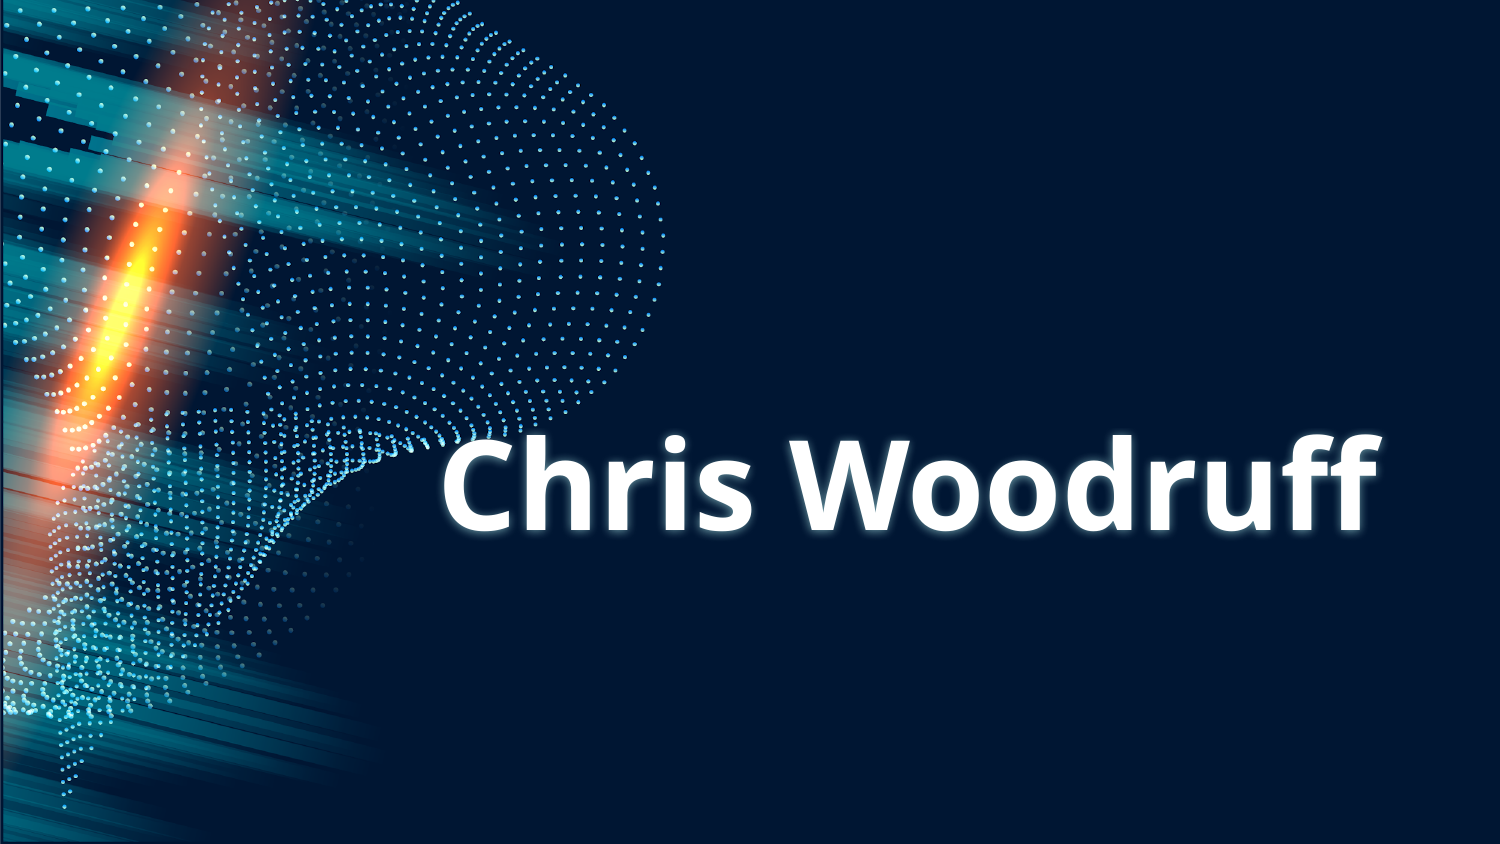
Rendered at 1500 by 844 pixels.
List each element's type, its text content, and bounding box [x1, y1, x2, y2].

picture [0, 0, 1500, 844]
title Chris Woodruff [315, 464, 1500, 571]
